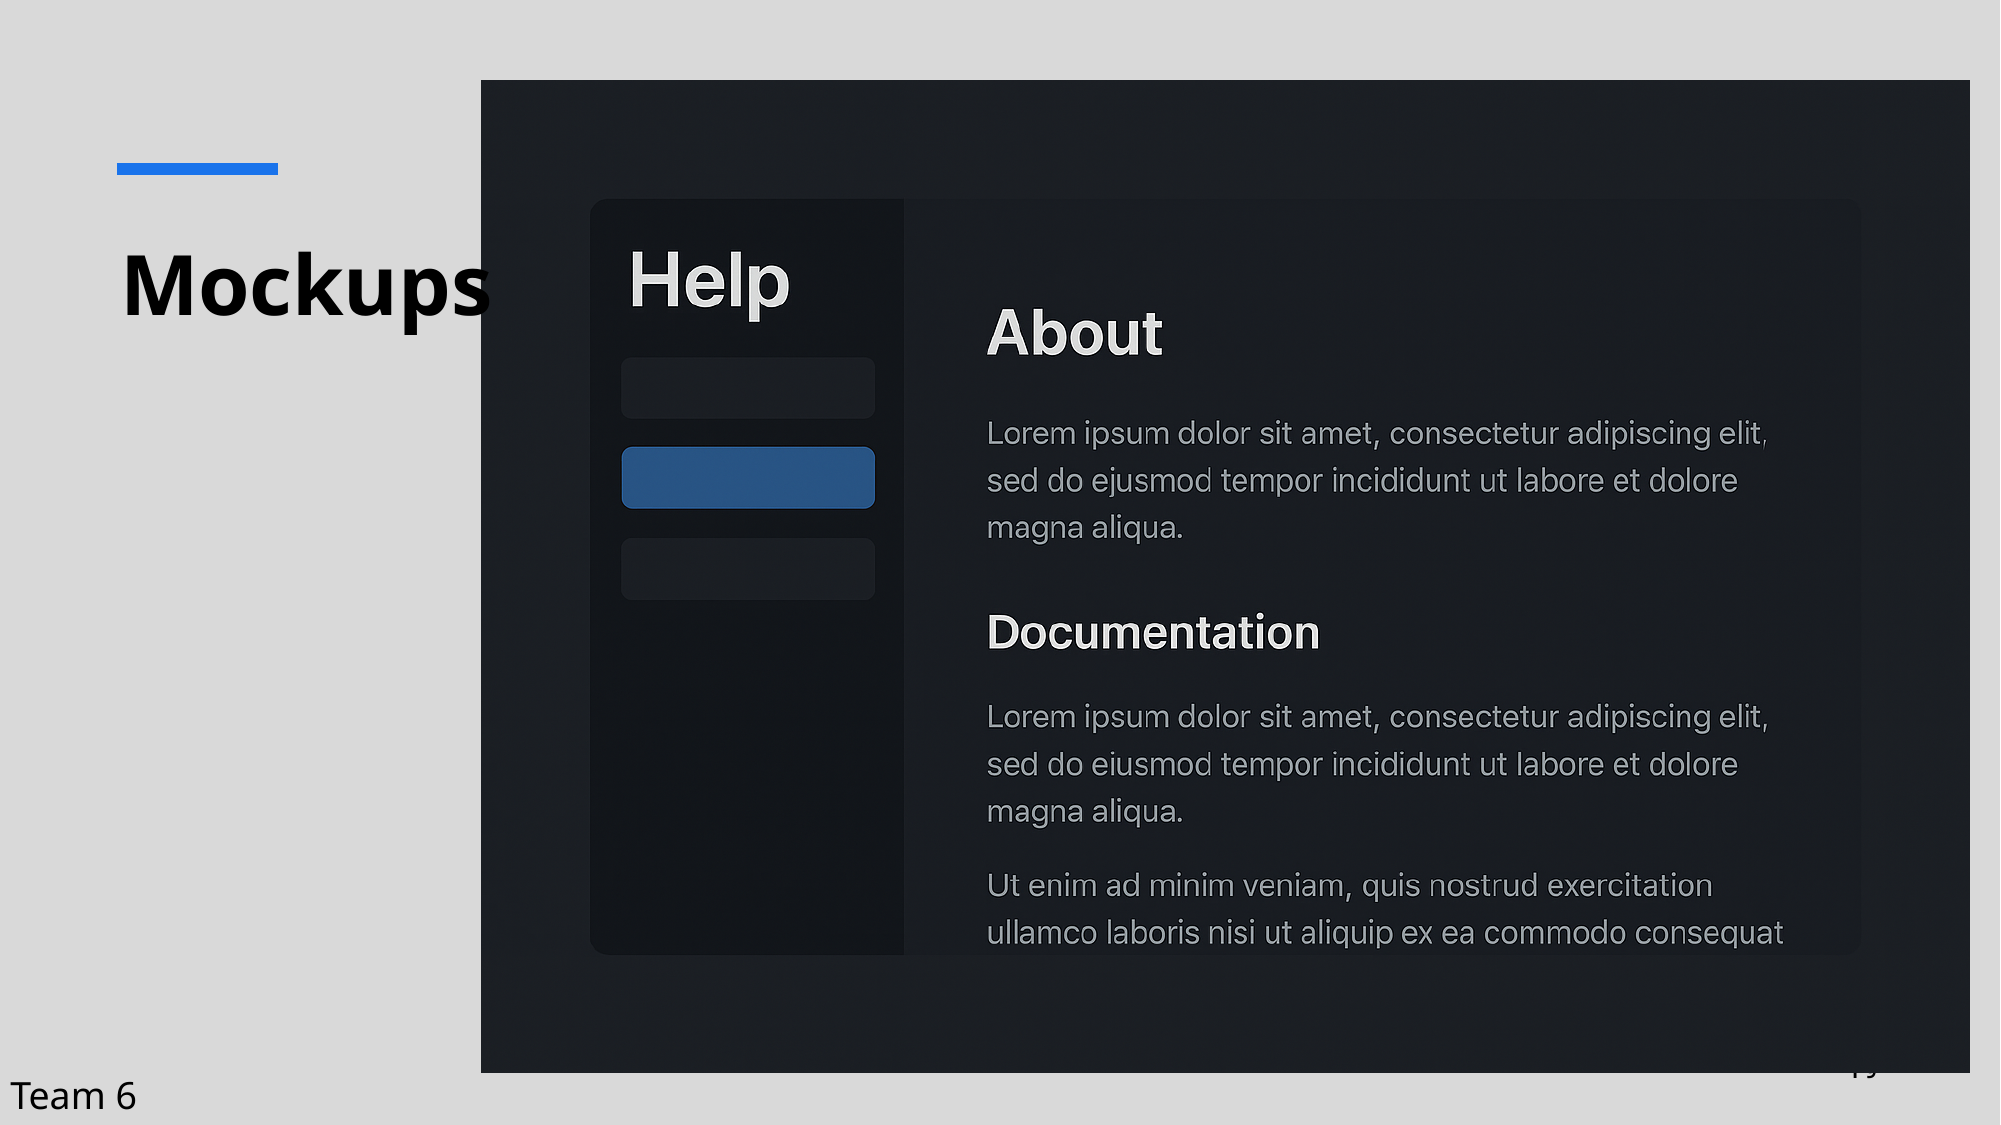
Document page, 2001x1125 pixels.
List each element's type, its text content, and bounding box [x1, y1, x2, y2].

text_box Team 6 [0, 1064, 152, 1125]
picture [481, 79, 1970, 1073]
title Mockups [105, 224, 481, 405]
slide_number 19 [1772, 1073, 1892, 1103]
